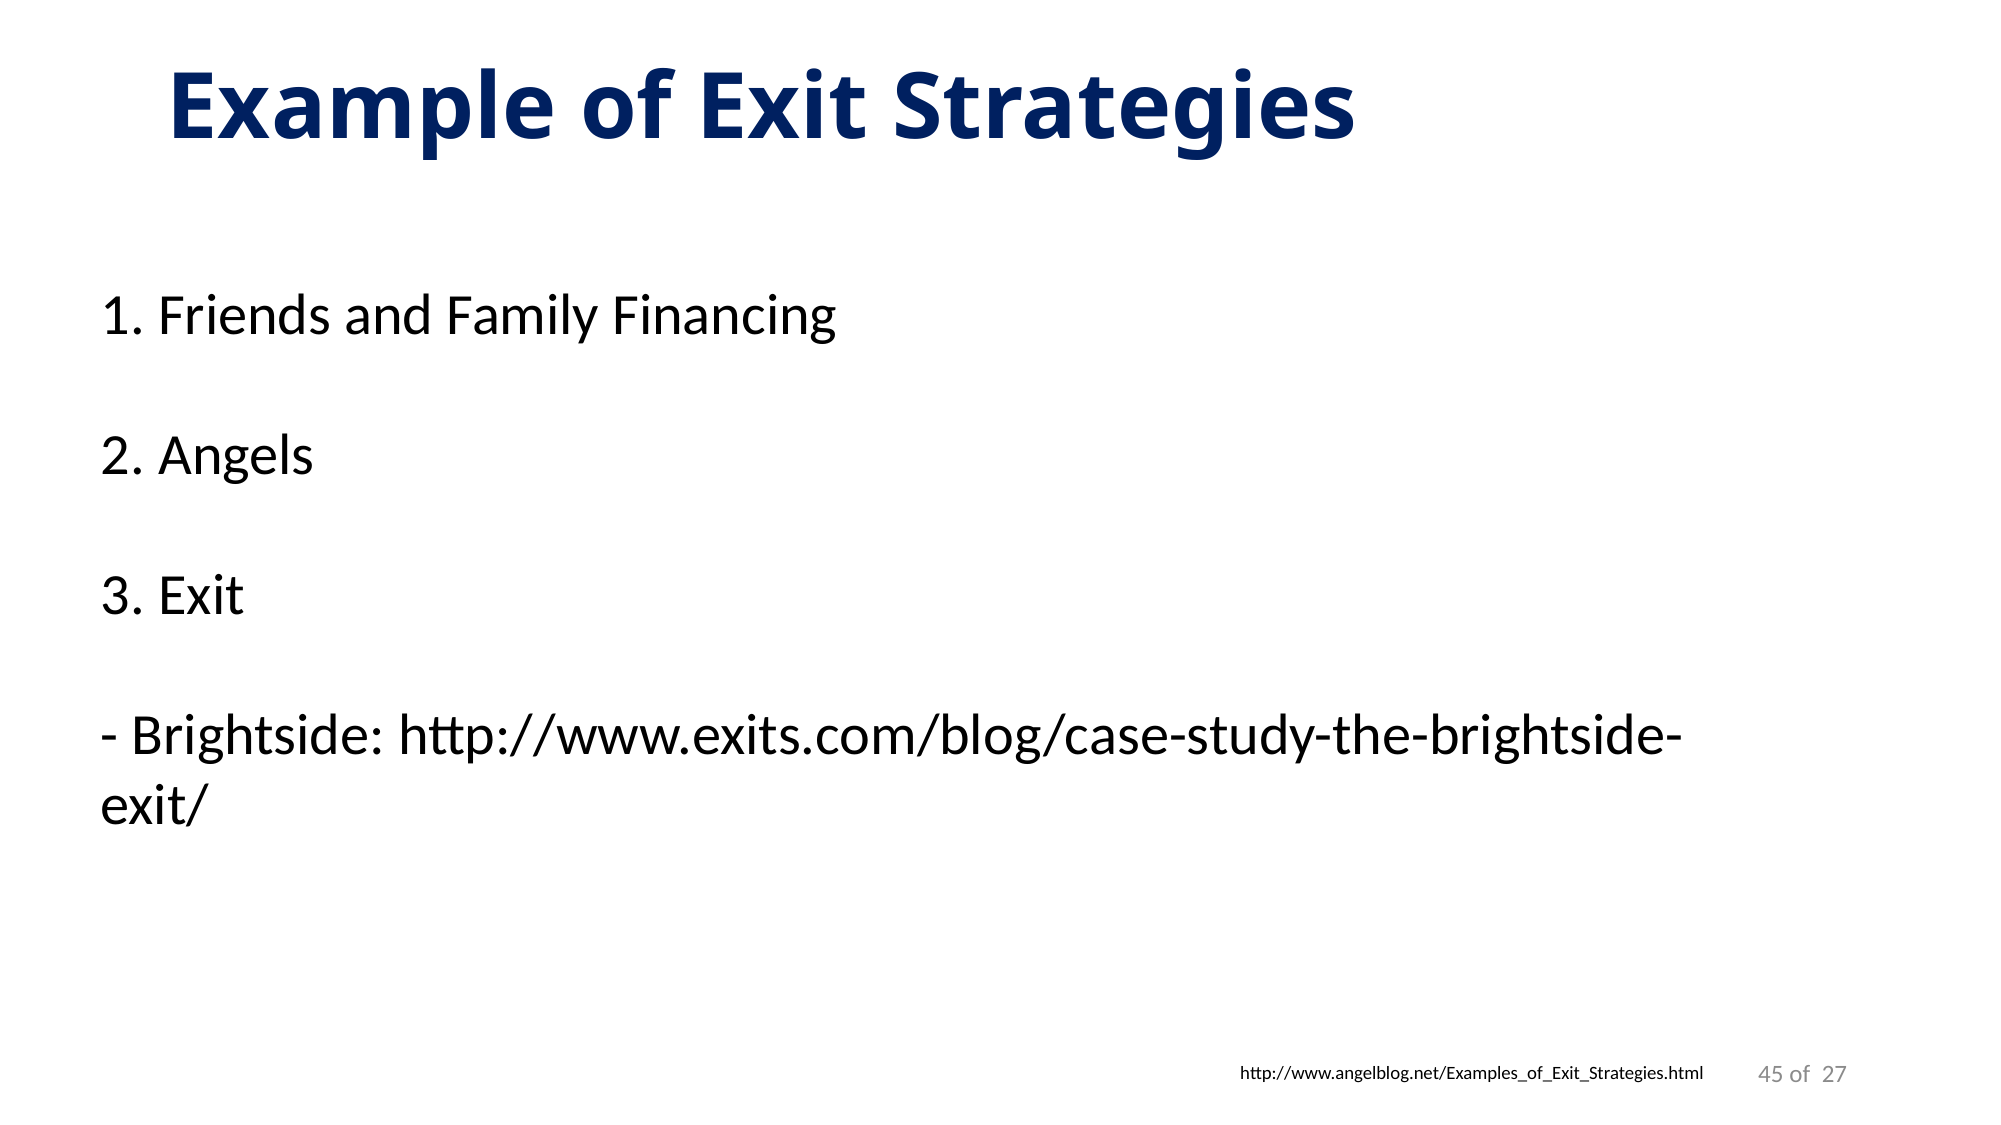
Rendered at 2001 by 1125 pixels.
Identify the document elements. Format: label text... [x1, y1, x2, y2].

text_box 1. Friends and Family Financing 2. Angels 3. Exit - Brightside: http://www.exits.com/blog/case-study-the-brightside-exit/ [86, 268, 1724, 844]
text_box Example of Exit Strategies [151, 0, 1877, 218]
text_box http://www.angelblog.net/Examples_of_Exit_Strategies.html [1225, 1053, 1719, 1091]
slide_number 45 [1412, 1042, 1863, 1103]
